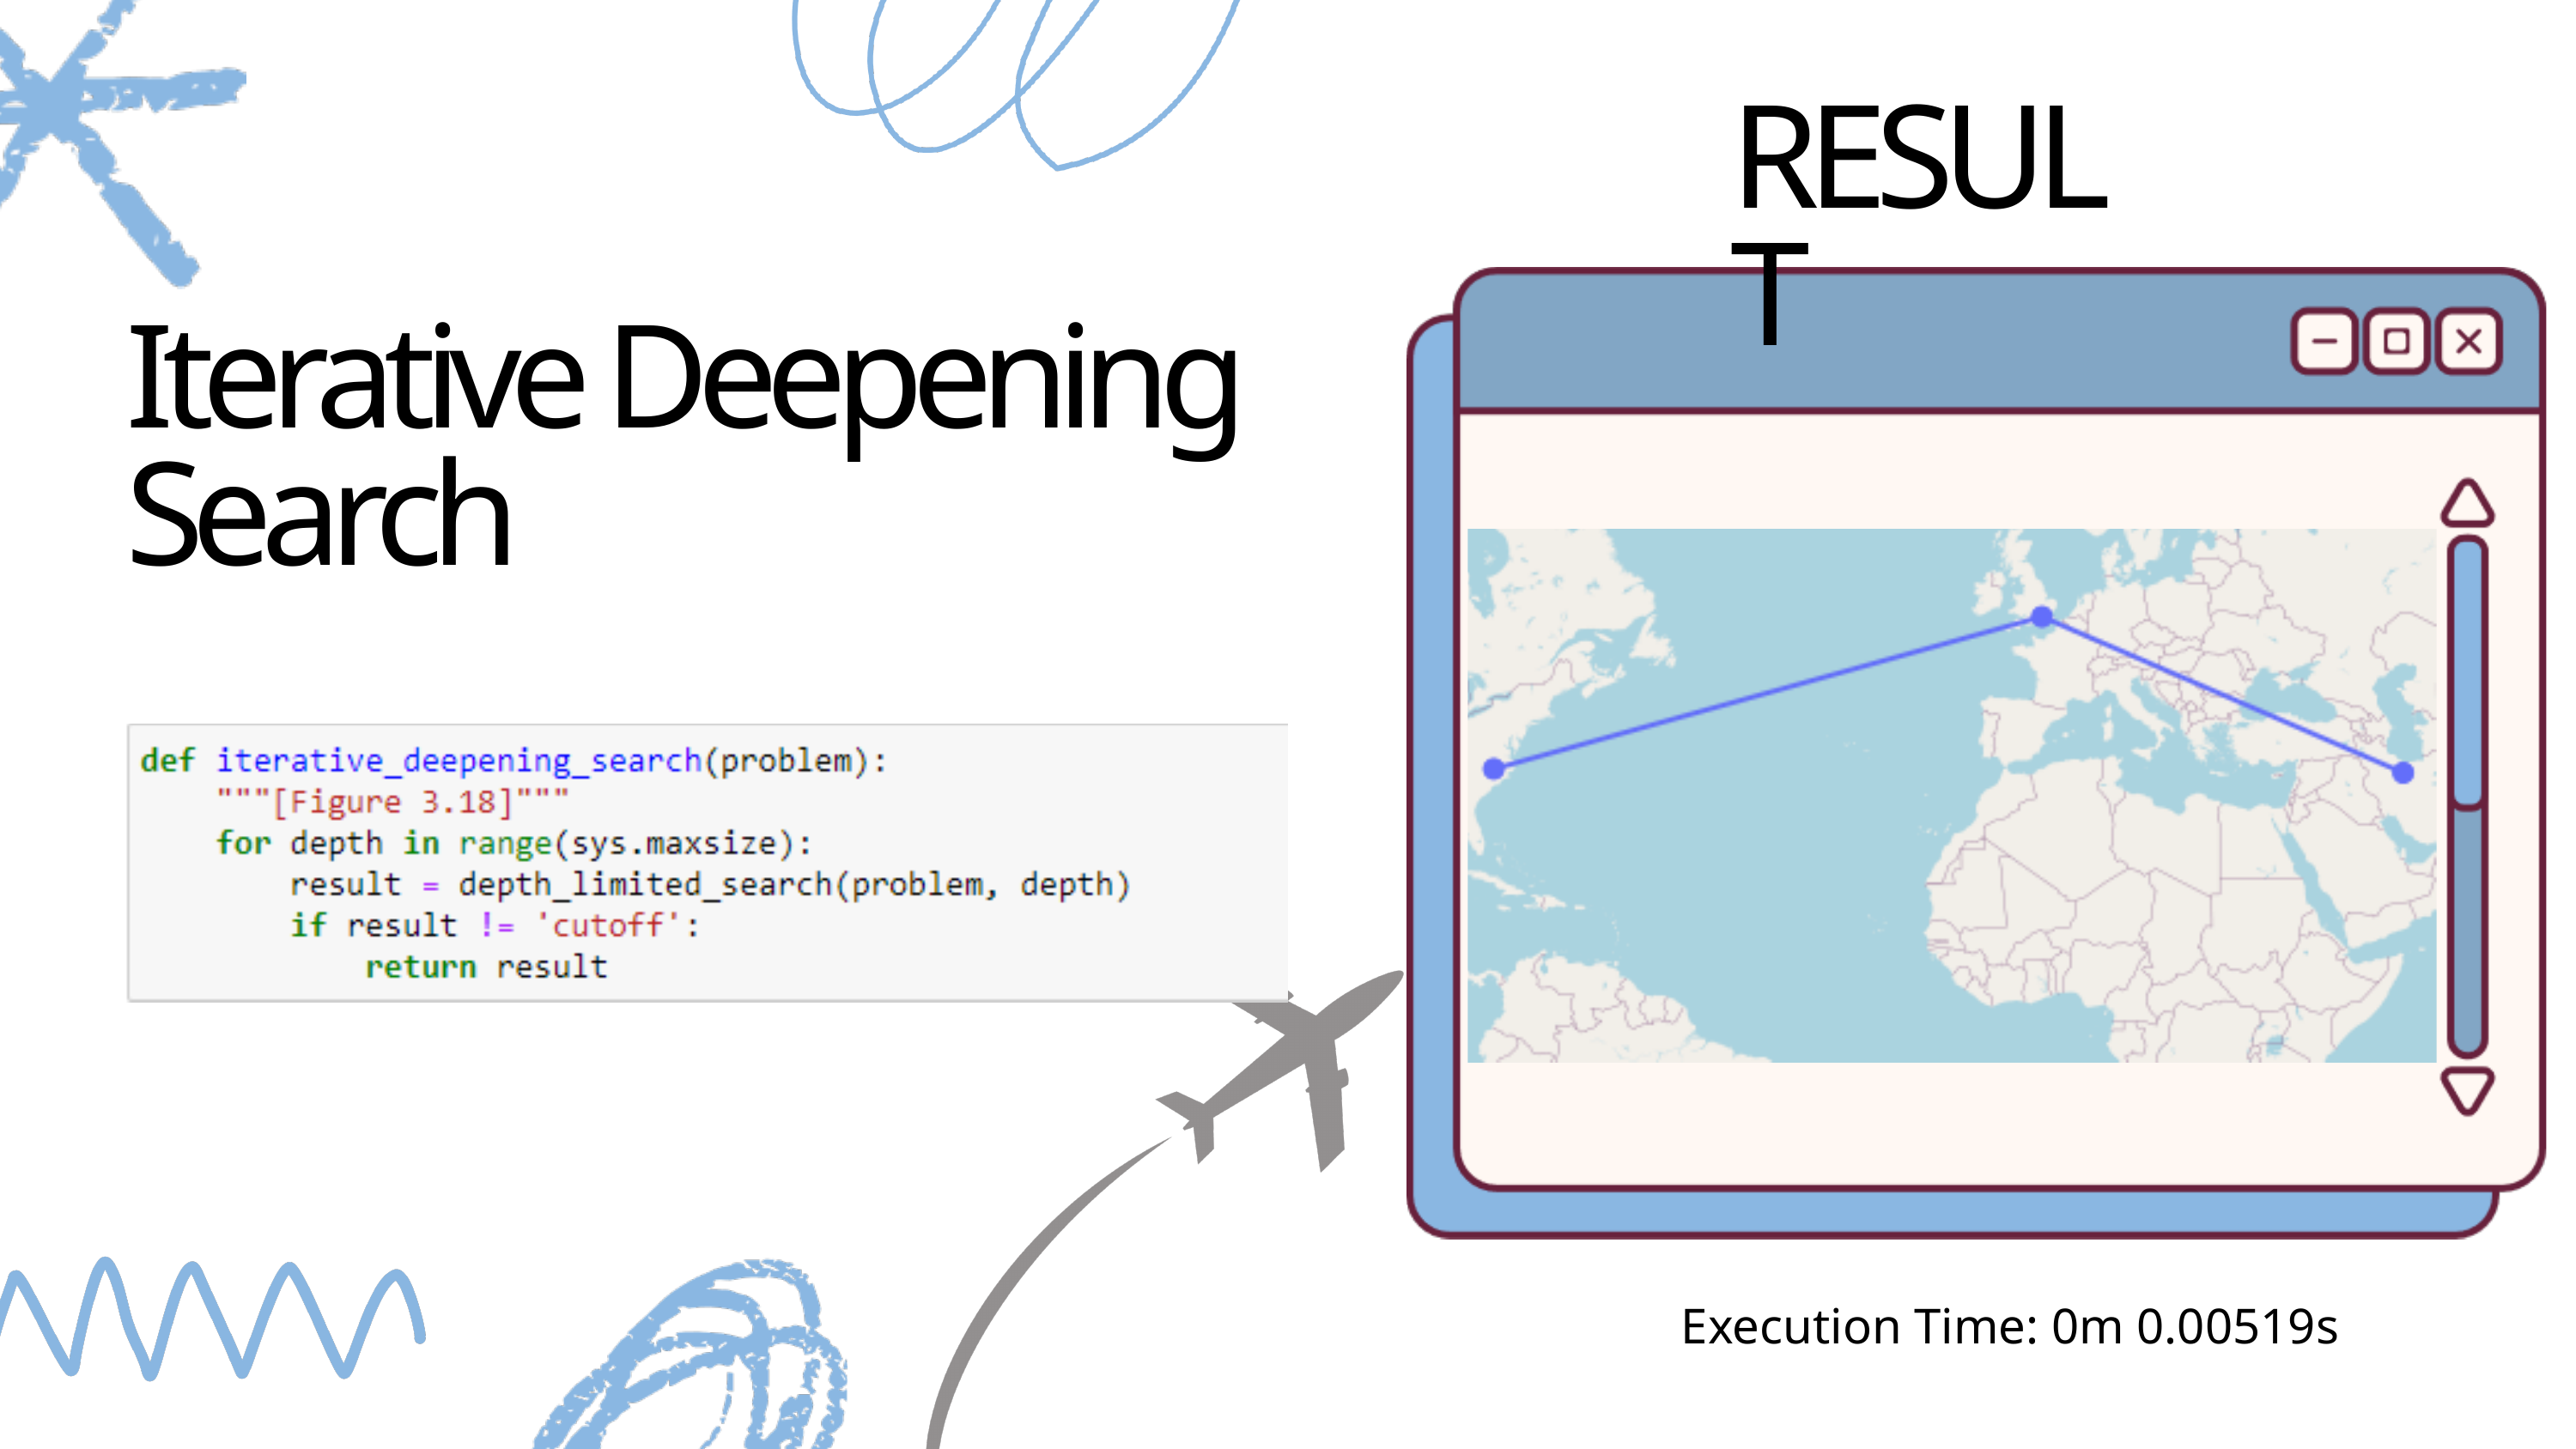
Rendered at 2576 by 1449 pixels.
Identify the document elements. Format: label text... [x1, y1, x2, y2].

text_box [1467, 529, 2437, 1063]
text_box [0, 1256, 426, 1391]
text_box [125, 724, 1289, 1003]
text_box [0, 0, 246, 289]
text_box [483, 1256, 848, 1449]
text_box RESULT [1730, 99, 2174, 374]
text_box Iterative Deepening Search [125, 319, 1571, 595]
text_box Execution Time: 0m 0.00519s [1649, 1291, 2371, 1354]
text_box [664, 0, 1339, 173]
text_box [920, 966, 1407, 1449]
text_box [1406, 267, 2547, 1240]
